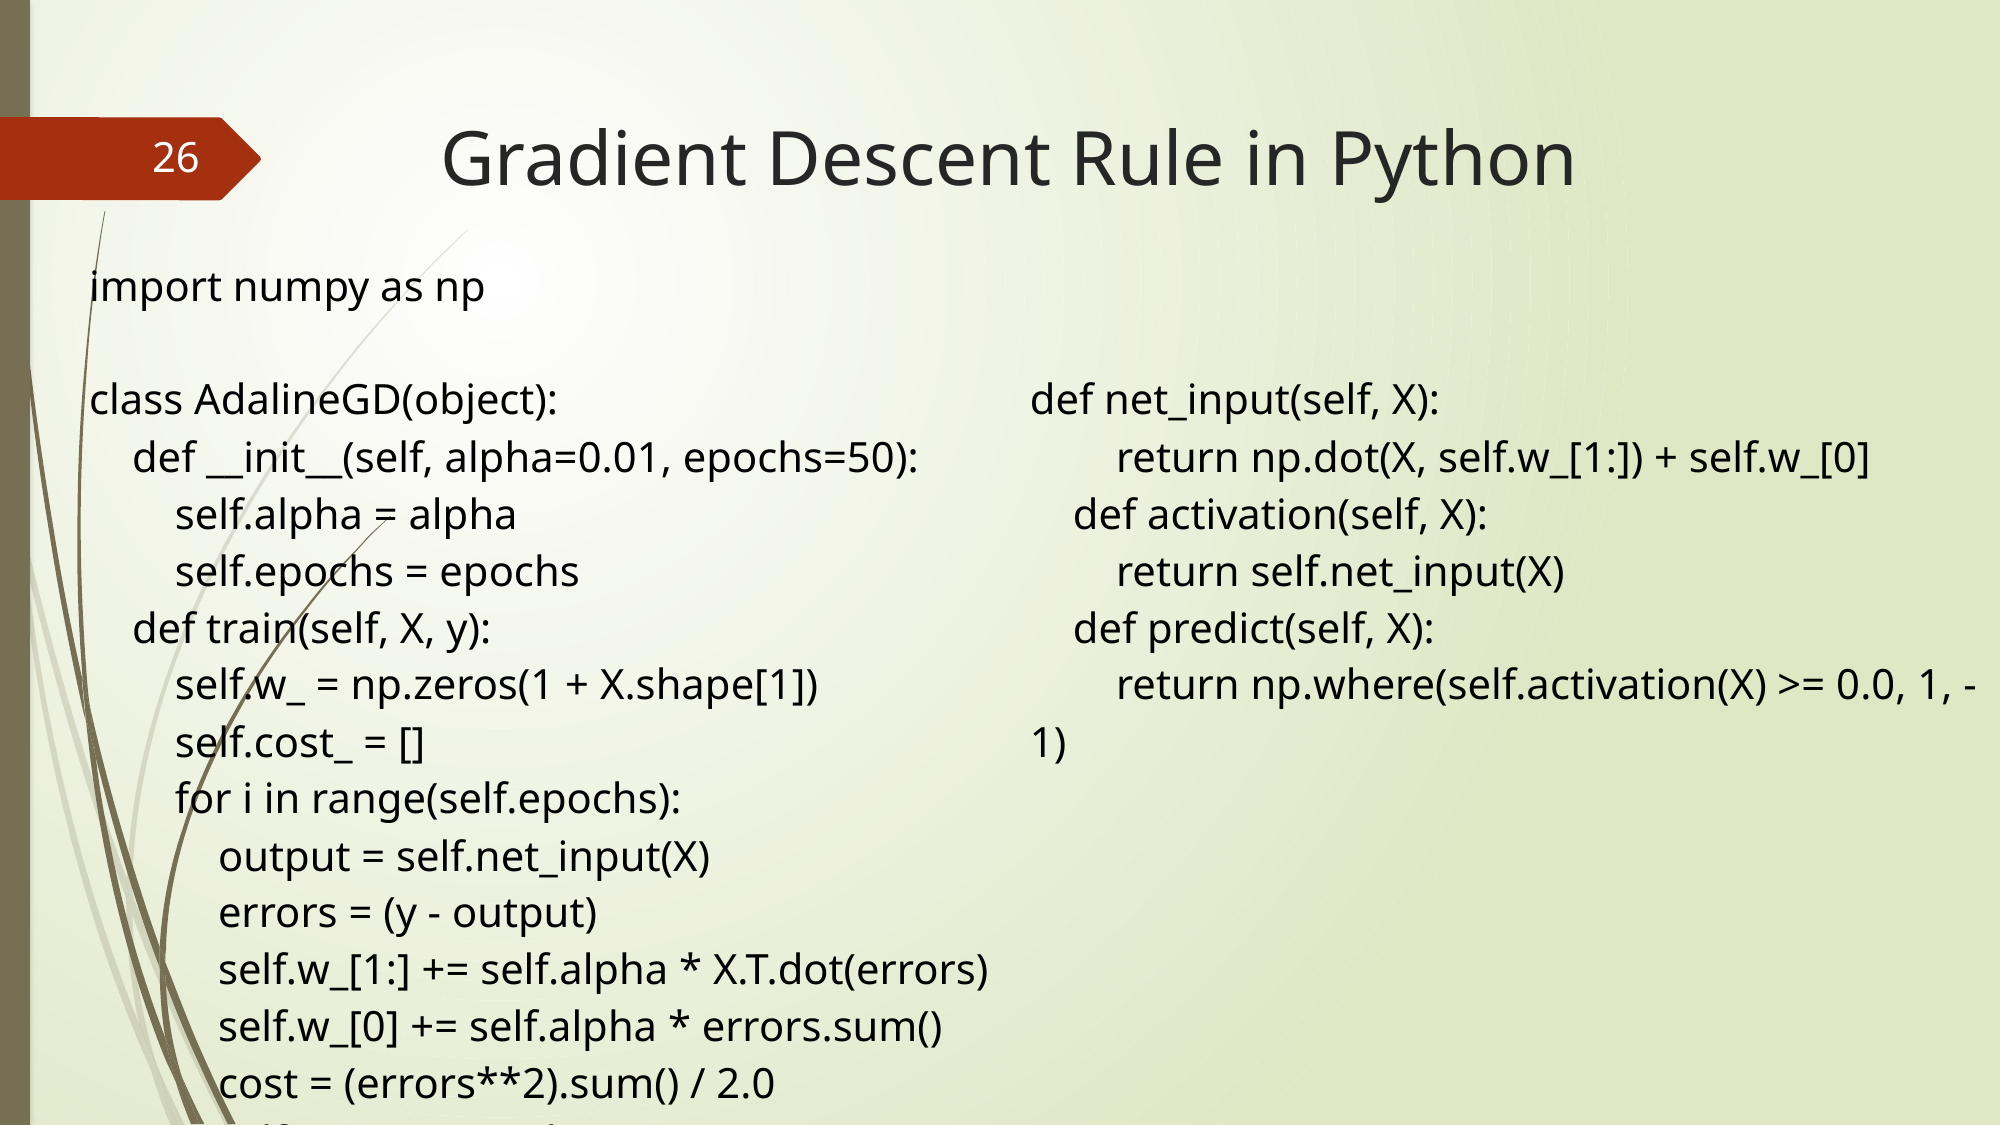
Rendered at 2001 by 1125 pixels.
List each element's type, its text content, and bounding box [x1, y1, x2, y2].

table_header import numpy as np class AdalineGD(object): def __init__(self, alpha=0.01, epochs=50): self.alpha = alpha self.epochs = epochs def train(self, X, y): self.w_ = np.zeros(1 + X.shape[1]) self.cost_ = [] for i in range(self.epochs): output = self.net_input(X) errors = (y - output) self.w_[1:] += self.alpha * X.T.dot(errors) self.w_[0] += self.alpha * errors.sum() cost = (errors**2).sum() / 2.0 self.cost_.append(cost) return self [74, 249, 1015, 1125]
title Gradient Descent Rule in Python [425, 102, 1888, 249]
table_header def net_input(self, X): return np.dot(X, self.w_[1:]) + self.w_[0] def activation(self, X): return self.net_input(X) def predict(self, X): return np.where(self.activation(X) >= 0.0, 1, -1) [1015, 249, 2000, 1125]
slide_number 26 [87, 129, 216, 190]
